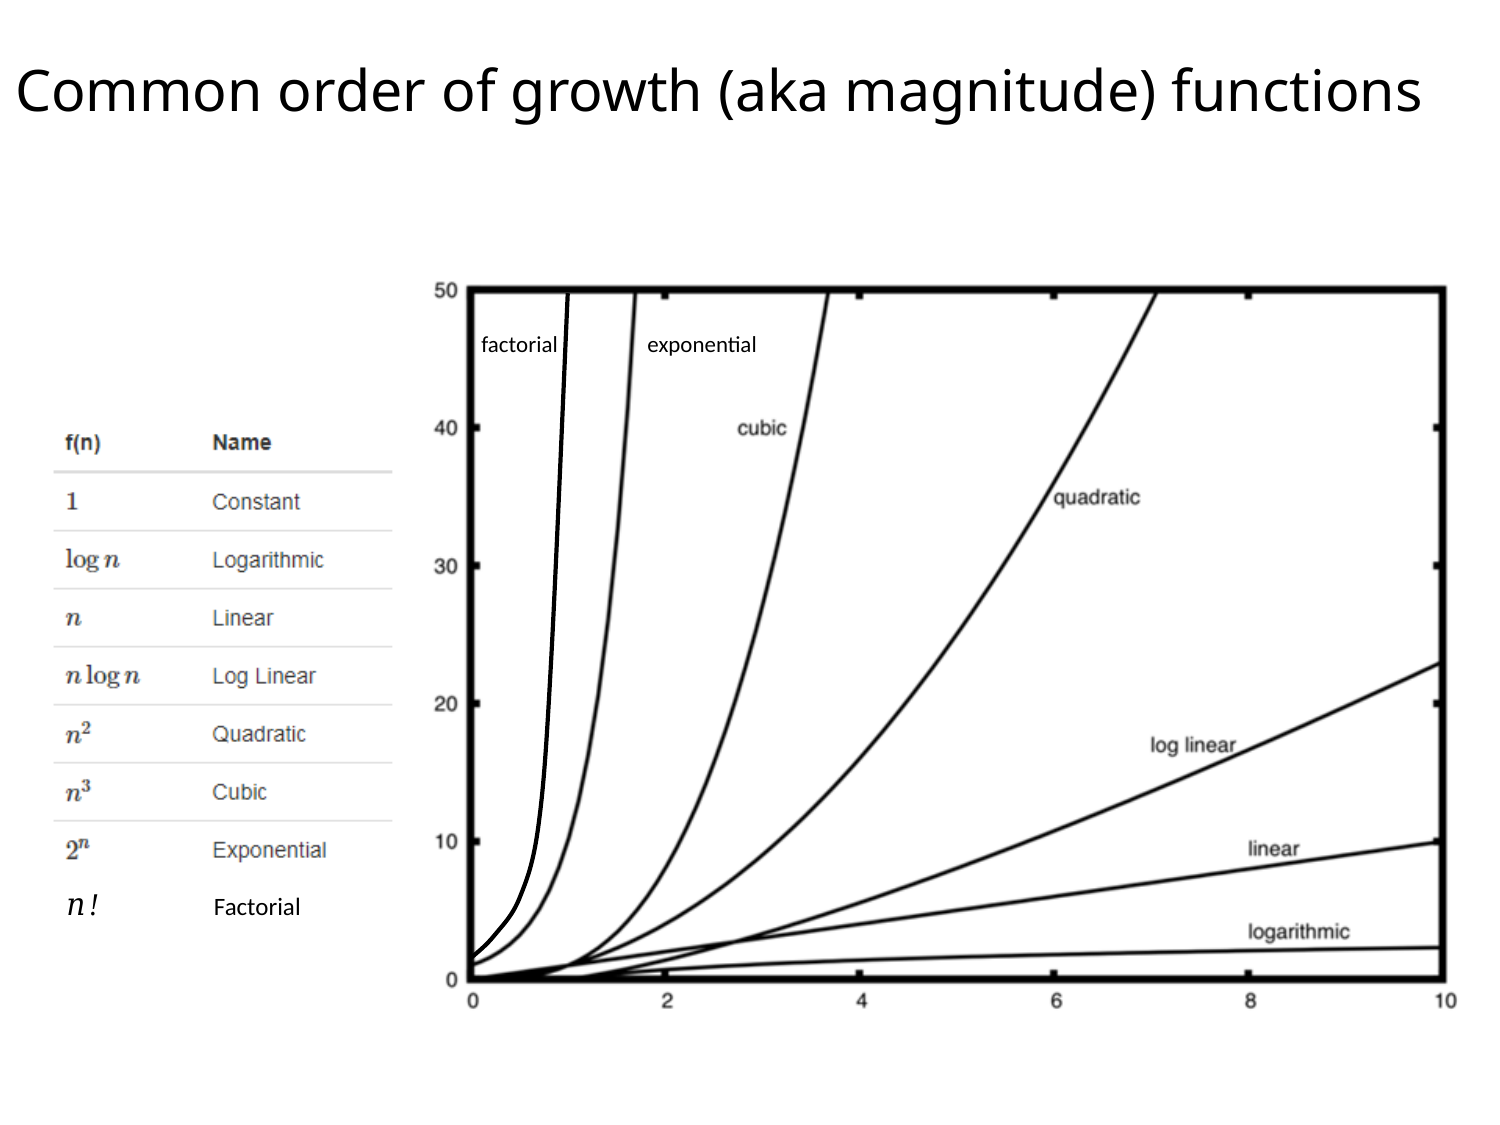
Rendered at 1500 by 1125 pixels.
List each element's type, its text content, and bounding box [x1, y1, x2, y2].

picture [426, 271, 1468, 1023]
picture [32, 411, 393, 883]
text_box Factorial [199, 882, 426, 928]
title Common order of growth (aka magnitude) functions [0, 31, 1475, 154]
